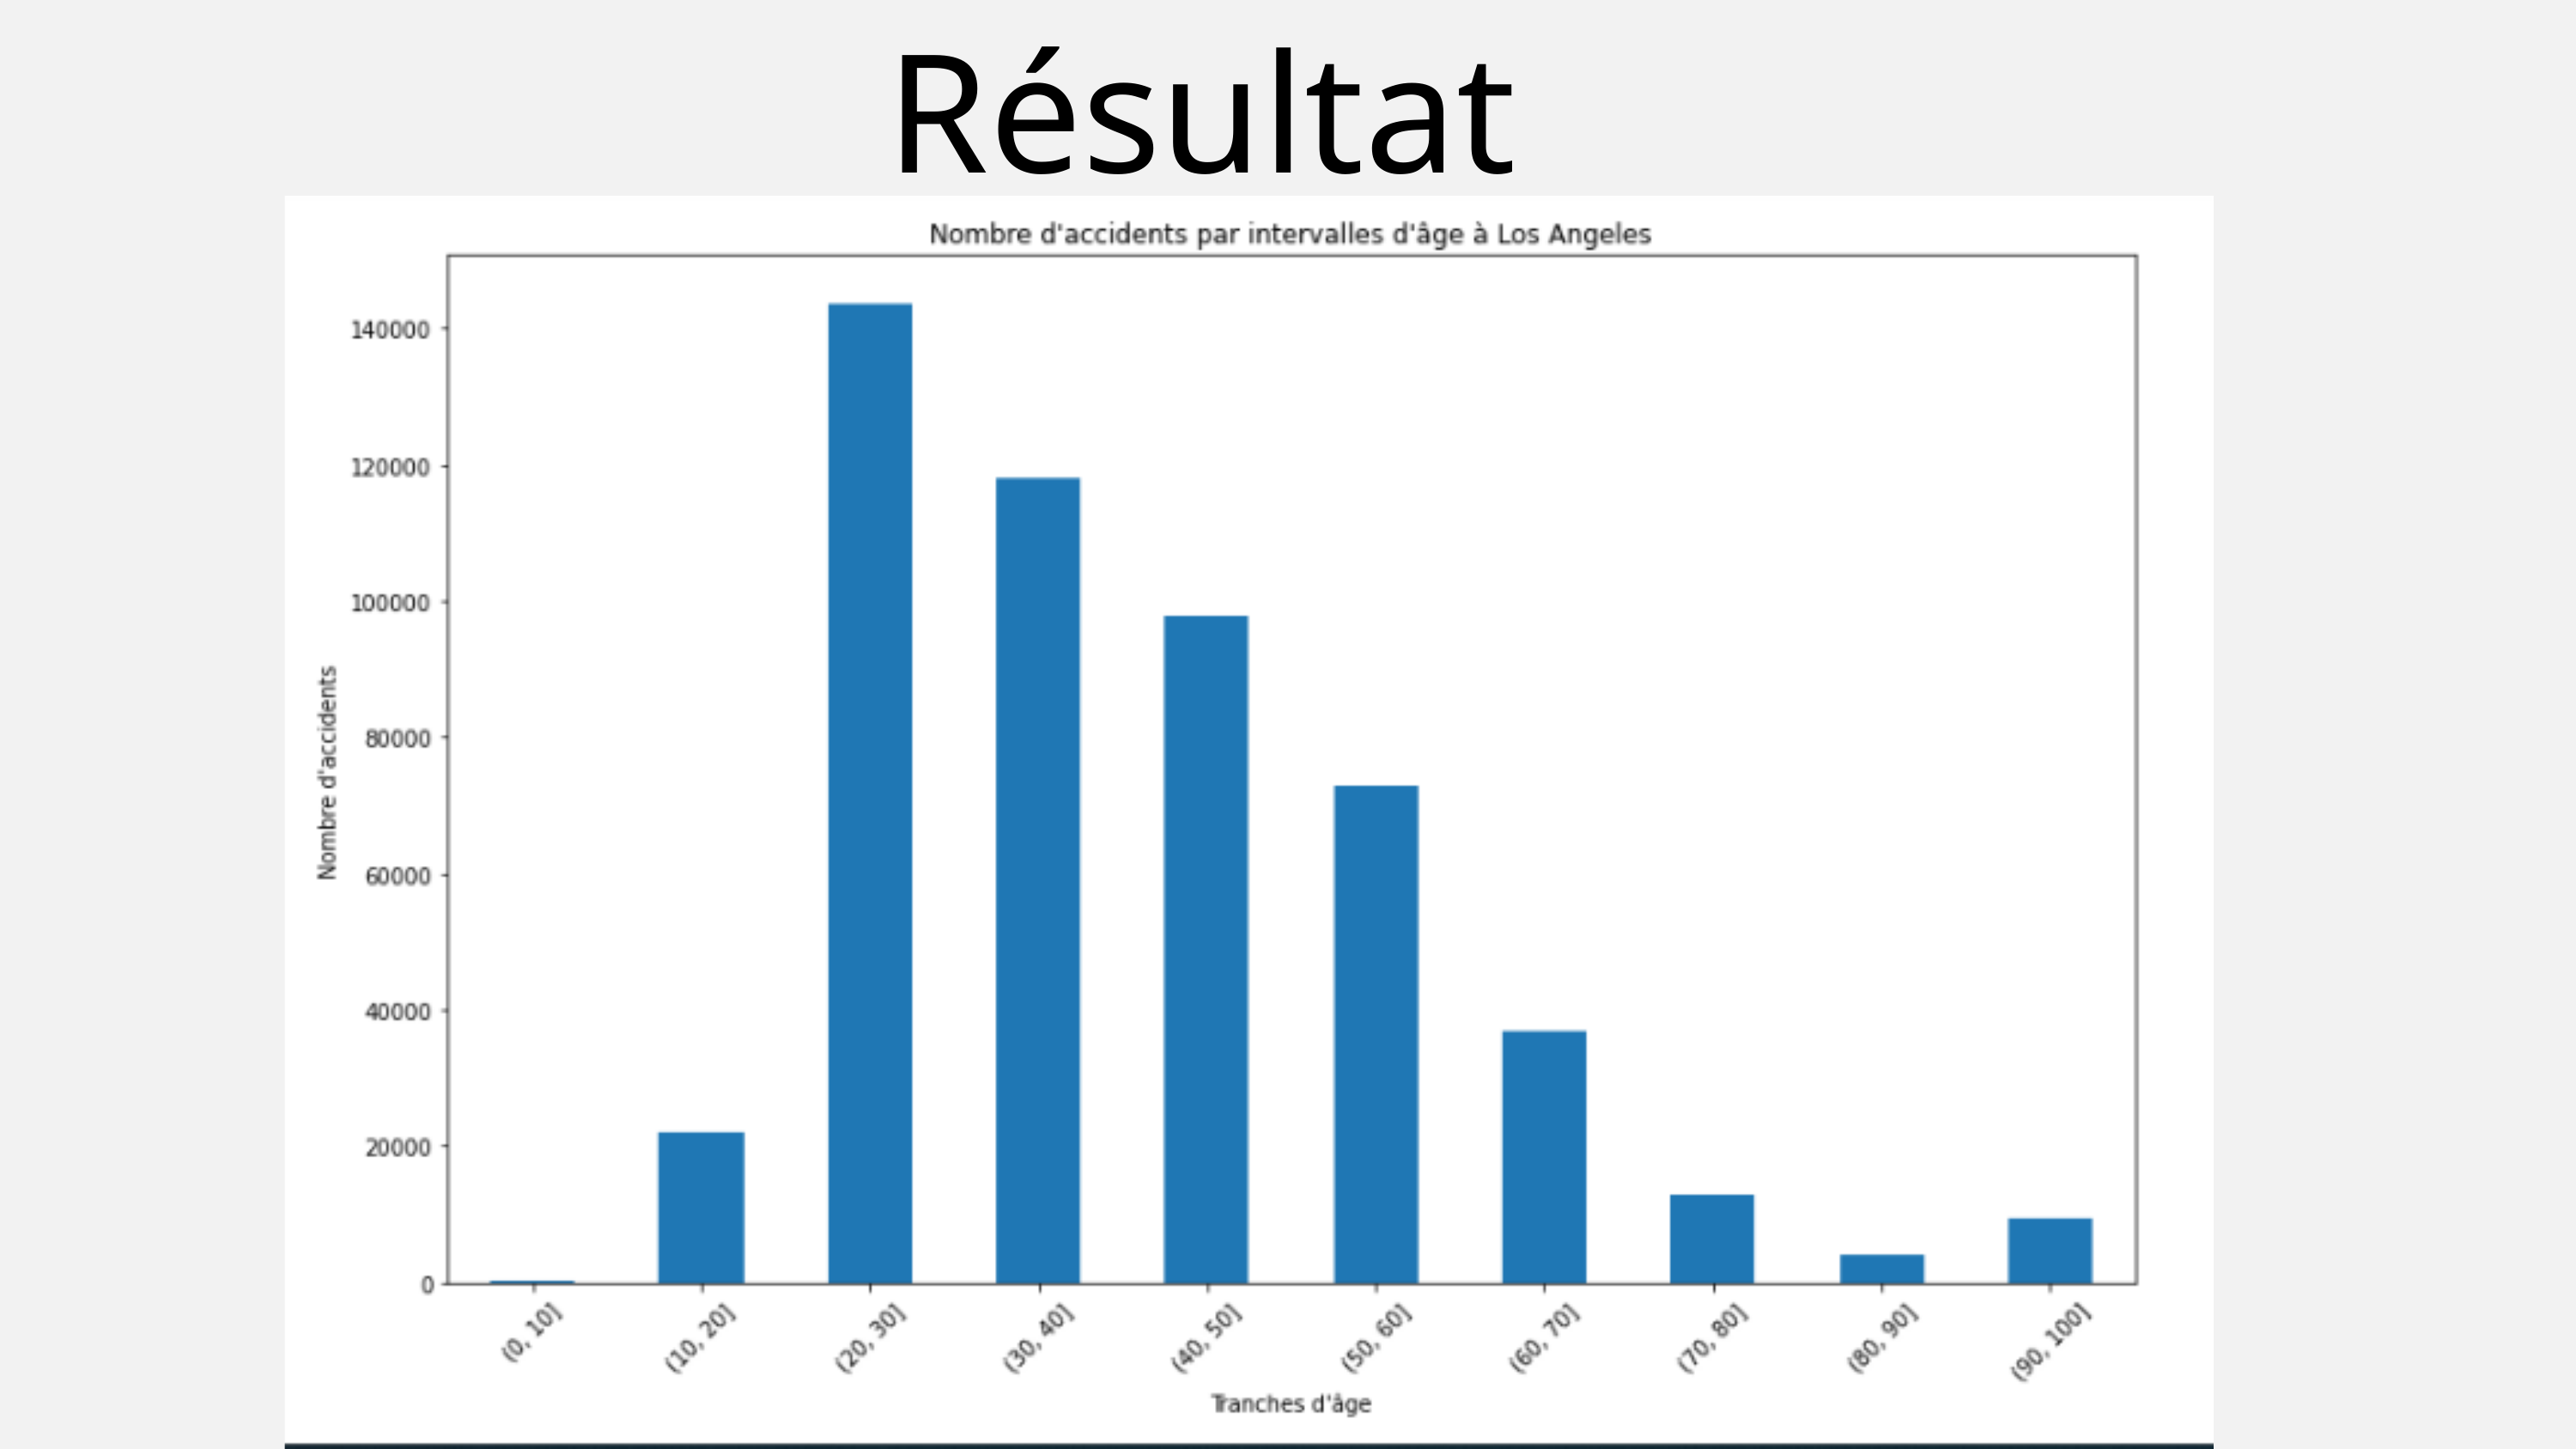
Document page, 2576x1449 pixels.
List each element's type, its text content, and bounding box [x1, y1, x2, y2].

text_box Résultat [865, 0, 1539, 207]
text_box [284, 196, 2214, 1449]
